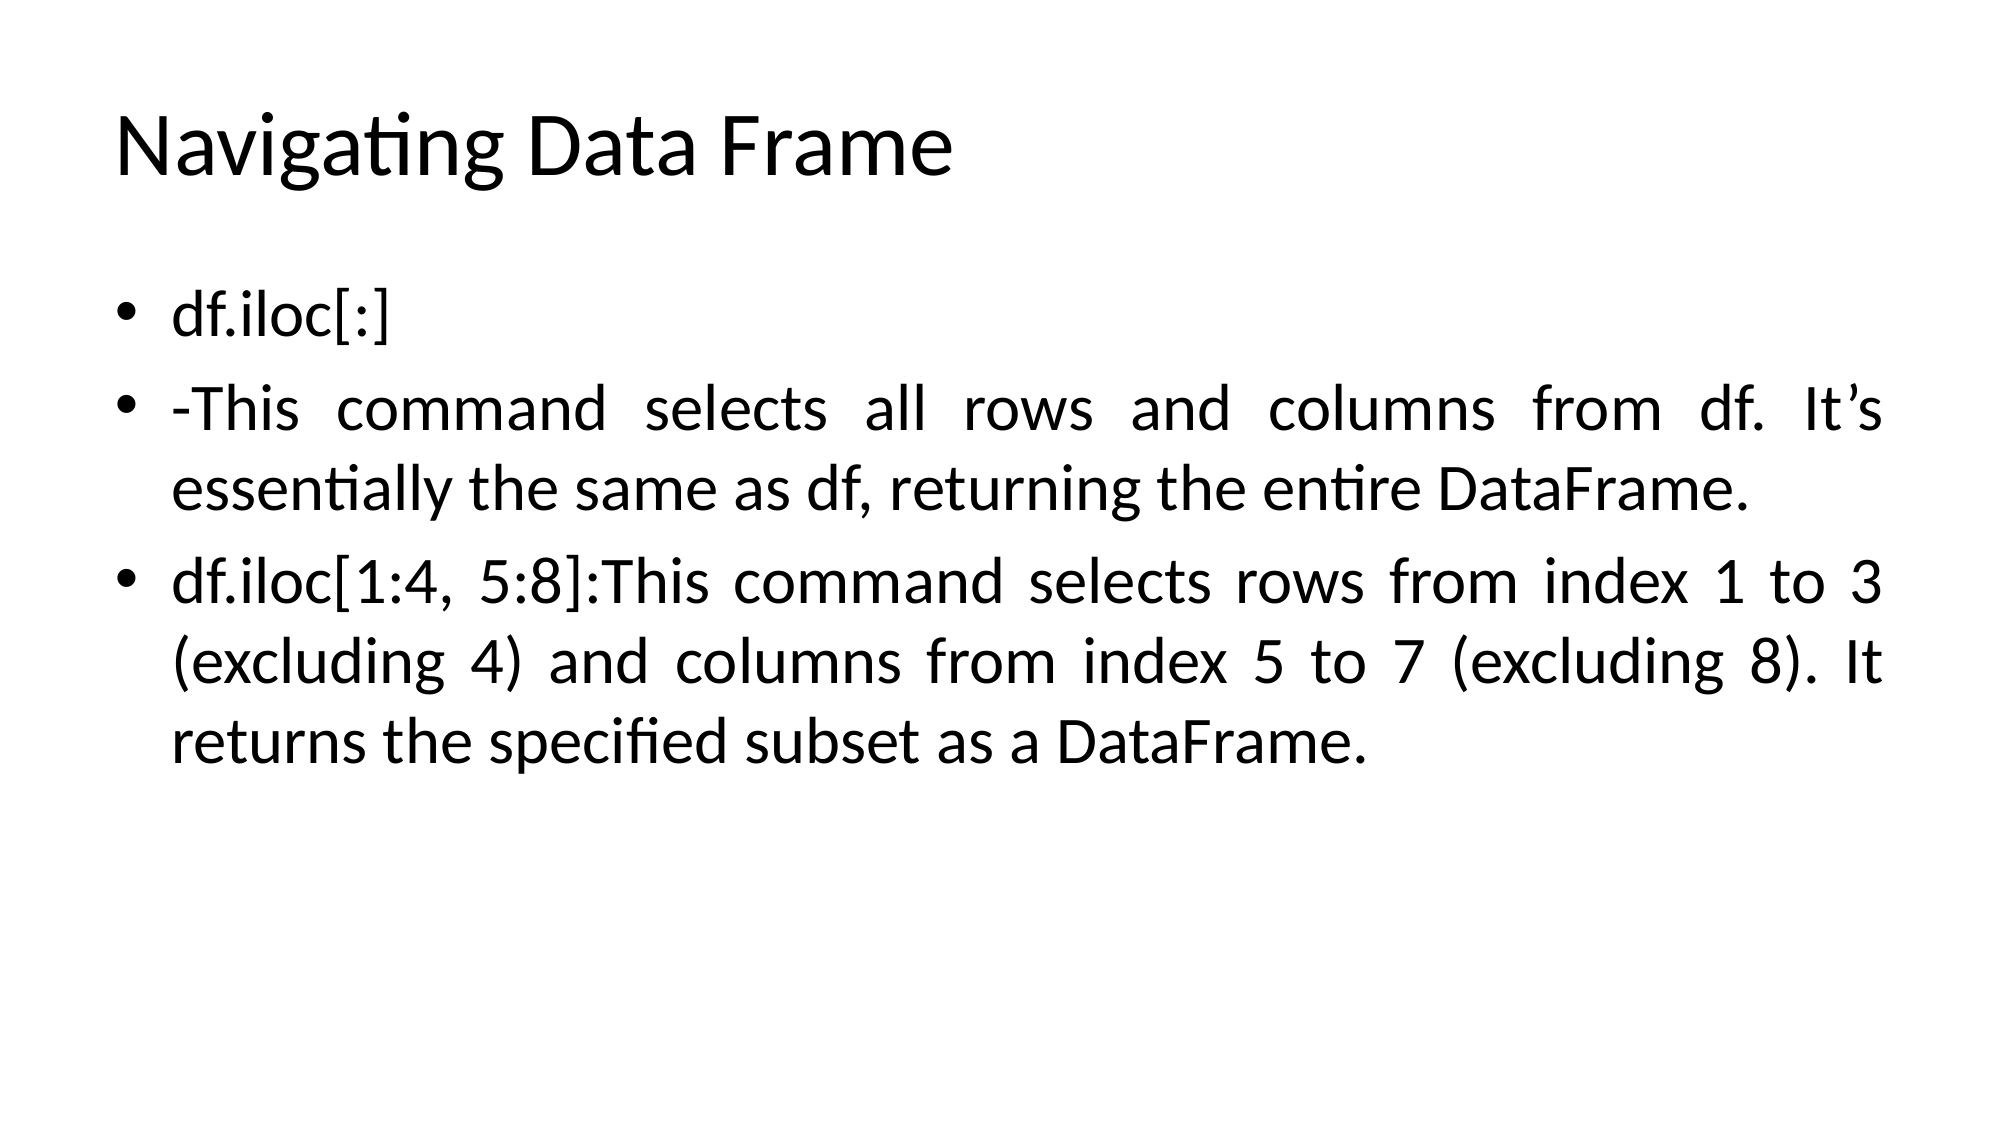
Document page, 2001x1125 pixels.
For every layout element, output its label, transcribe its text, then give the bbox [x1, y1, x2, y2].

list df.iloc[:] -This command selects all rows and columns from df. It’s essentially the same as df, returning the entire DataFrame. df.iloc[1:4, 5:8]:This command selects rows from index 1 to 3 (excluding 4) and columns from index 5 to 7 (excluding 8). It returns the specified subset as a DataFrame. [99, 262, 1900, 1005]
title Navigating Data Frame [99, 45, 1900, 233]
